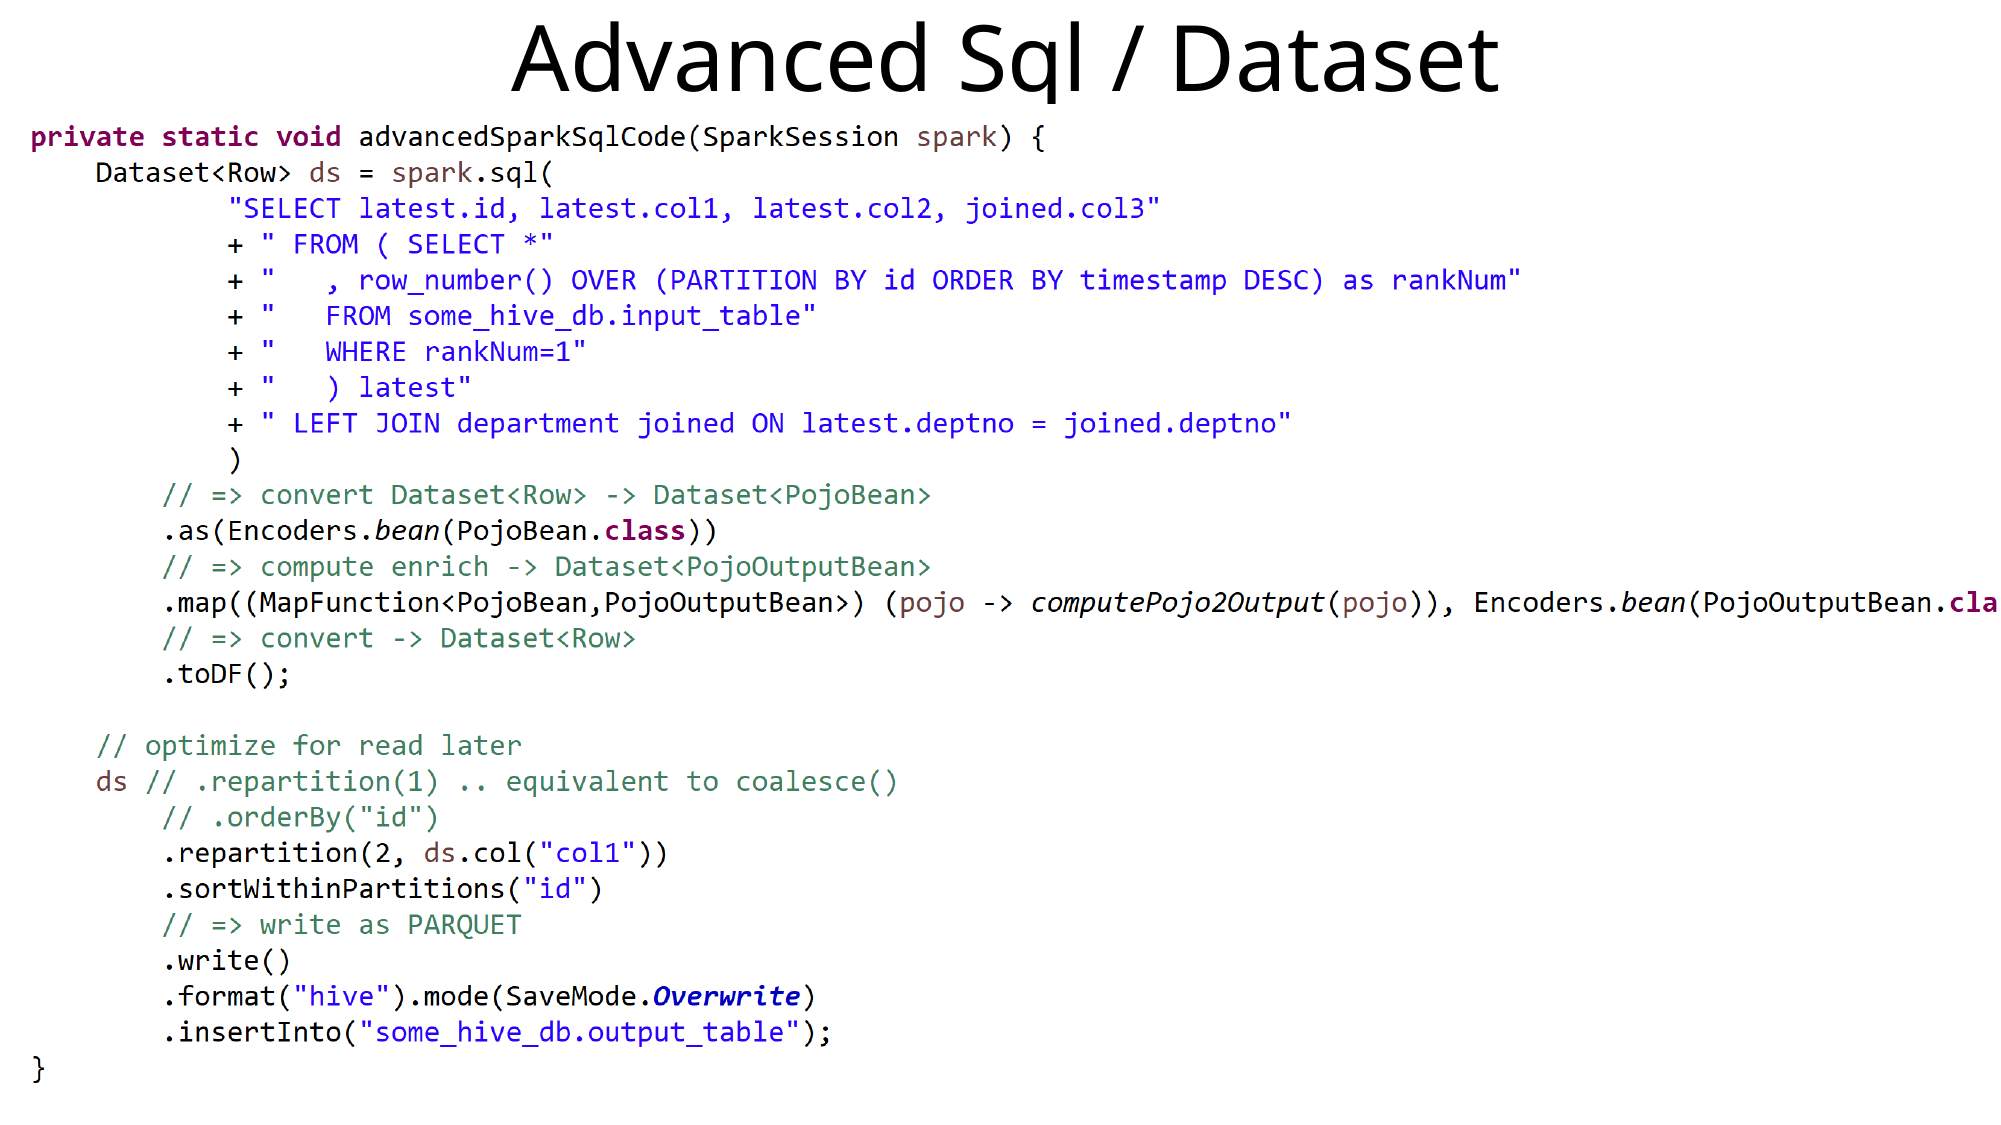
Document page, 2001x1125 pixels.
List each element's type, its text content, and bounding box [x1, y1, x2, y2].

title Advanced Sql / Dataset [144, 0, 1870, 104]
picture [0, 104, 2000, 1088]
